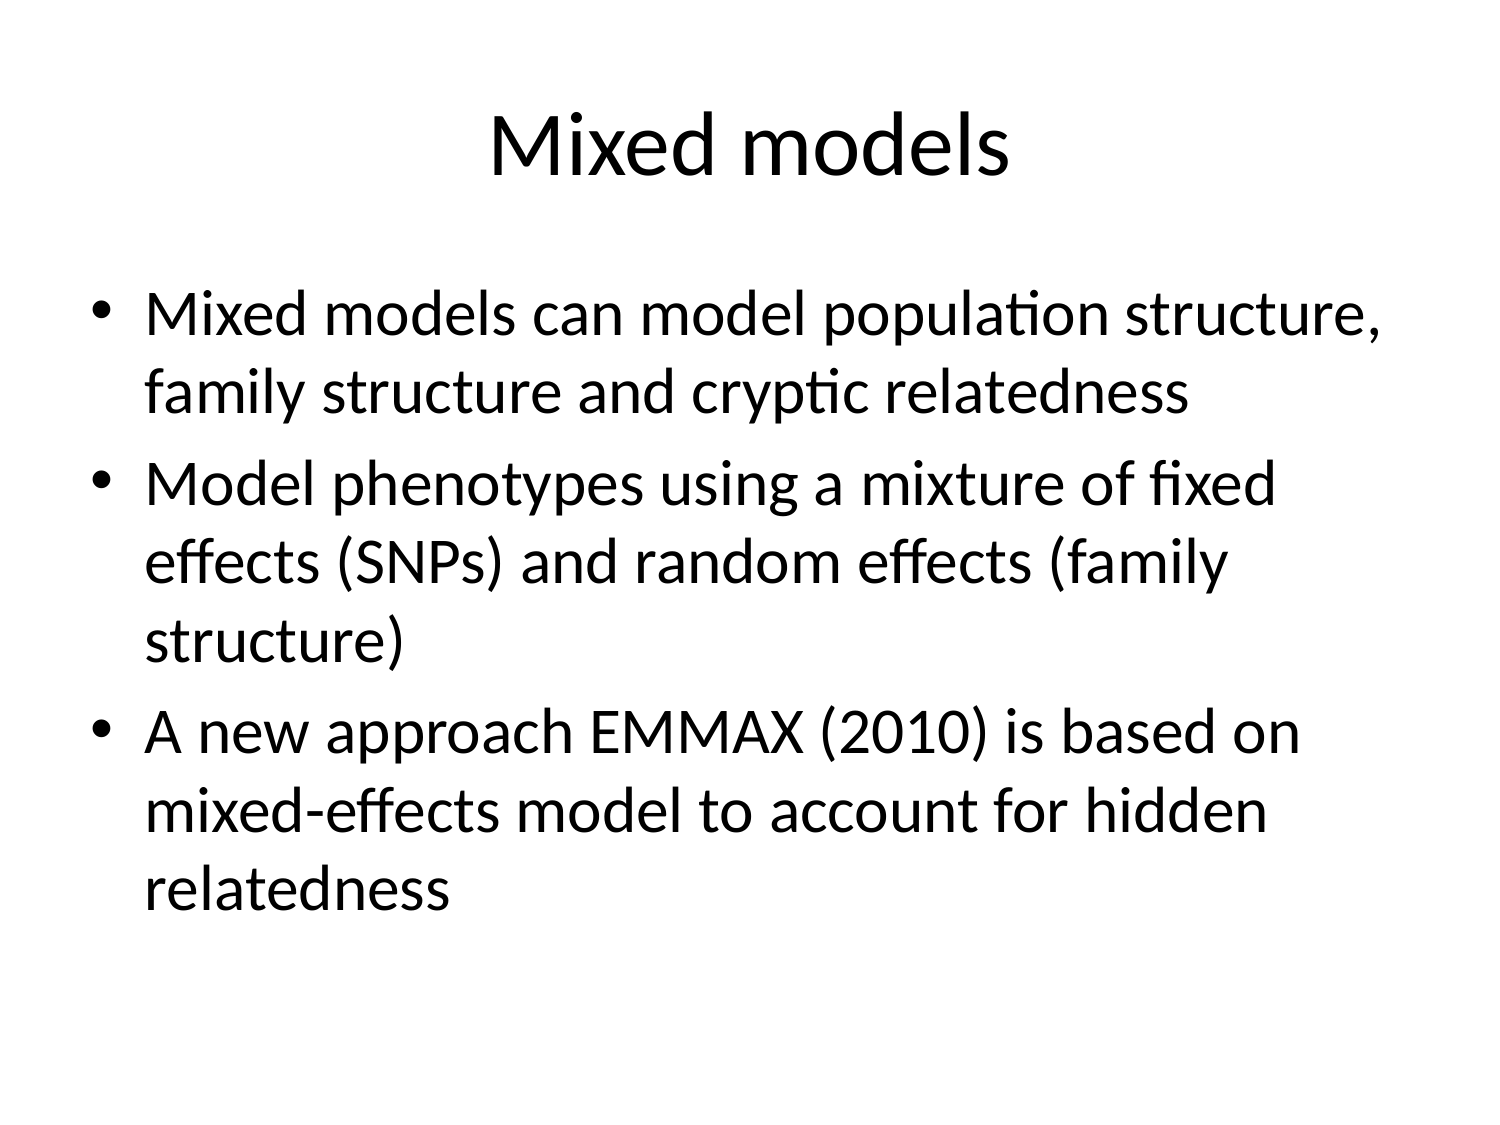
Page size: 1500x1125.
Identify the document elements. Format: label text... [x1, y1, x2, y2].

title Mixed models [75, 45, 1425, 233]
list Mixed models can model population structure, family structure and cryptic relatedness Model phenotypes using a mixture of fixed effects (SNPs) and random effects (family structure) A new approach EMMAX (2010) is based on mixed-effects model to account for hidden relatedness [75, 262, 1425, 1005]
